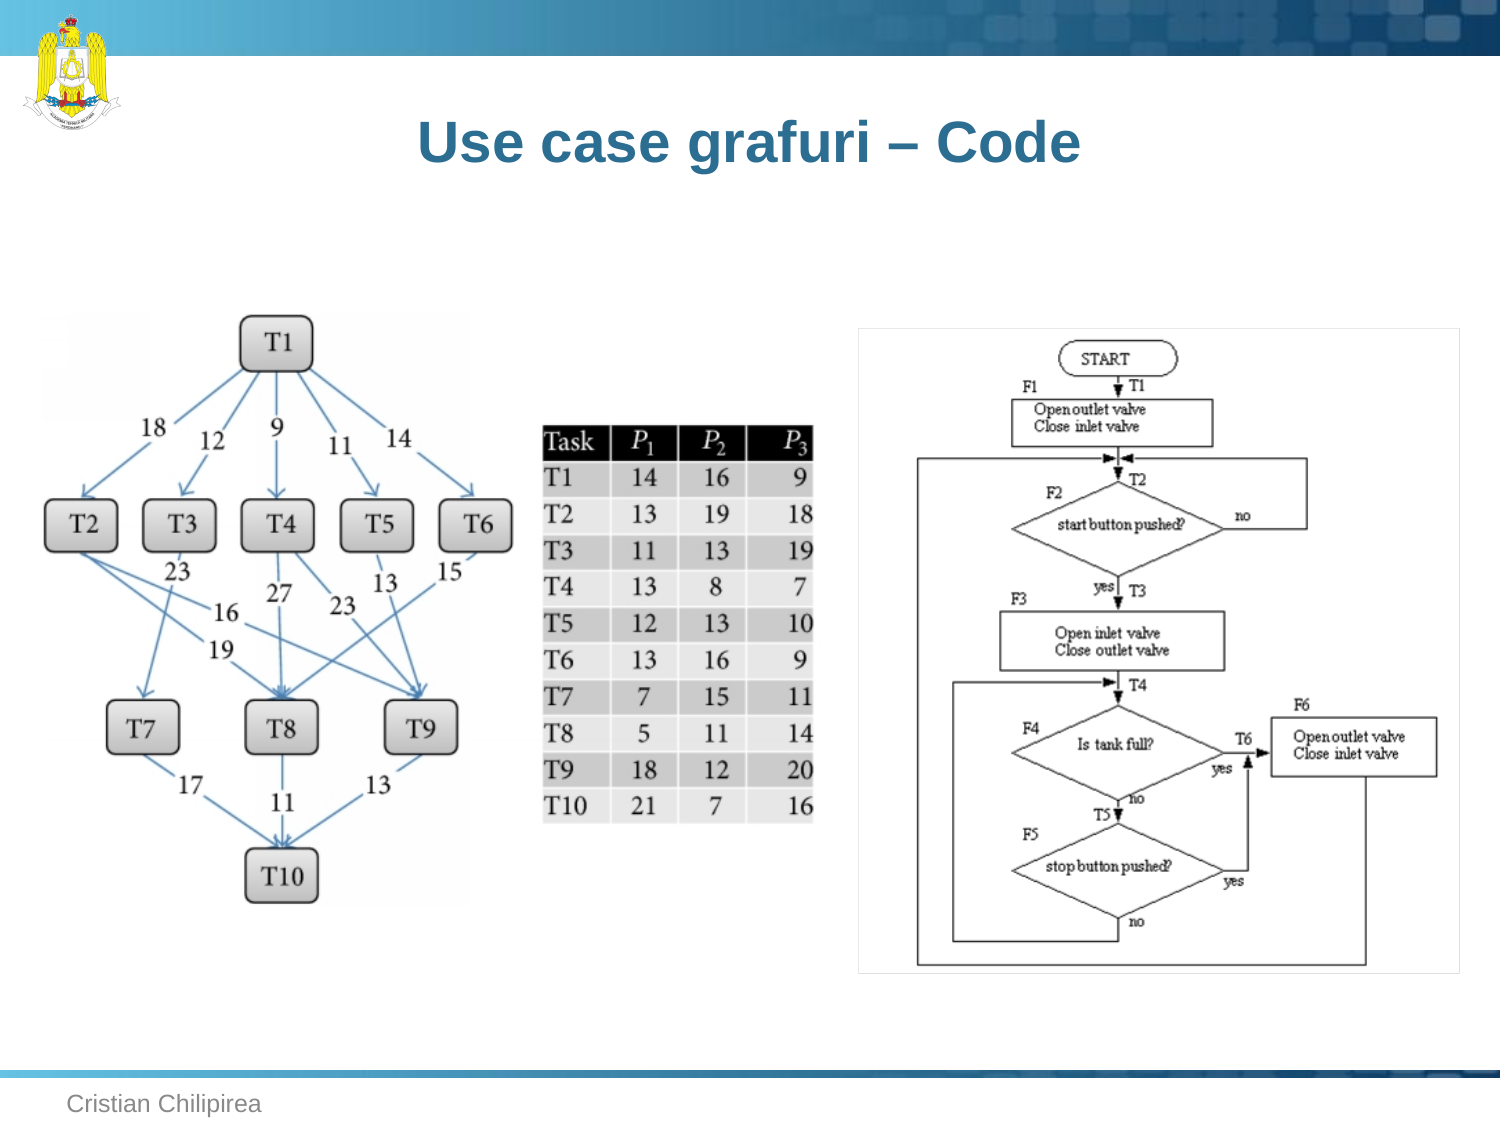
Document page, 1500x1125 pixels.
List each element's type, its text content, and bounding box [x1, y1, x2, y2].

picture [0, 0, 1500, 130]
title Use case grafuri – Code [51, 102, 1449, 178]
footer Cristian Chilipirea [51, 1083, 1157, 1125]
picture [857, 327, 1461, 976]
picture [0, 1070, 1500, 1078]
picture [15, 285, 844, 934]
